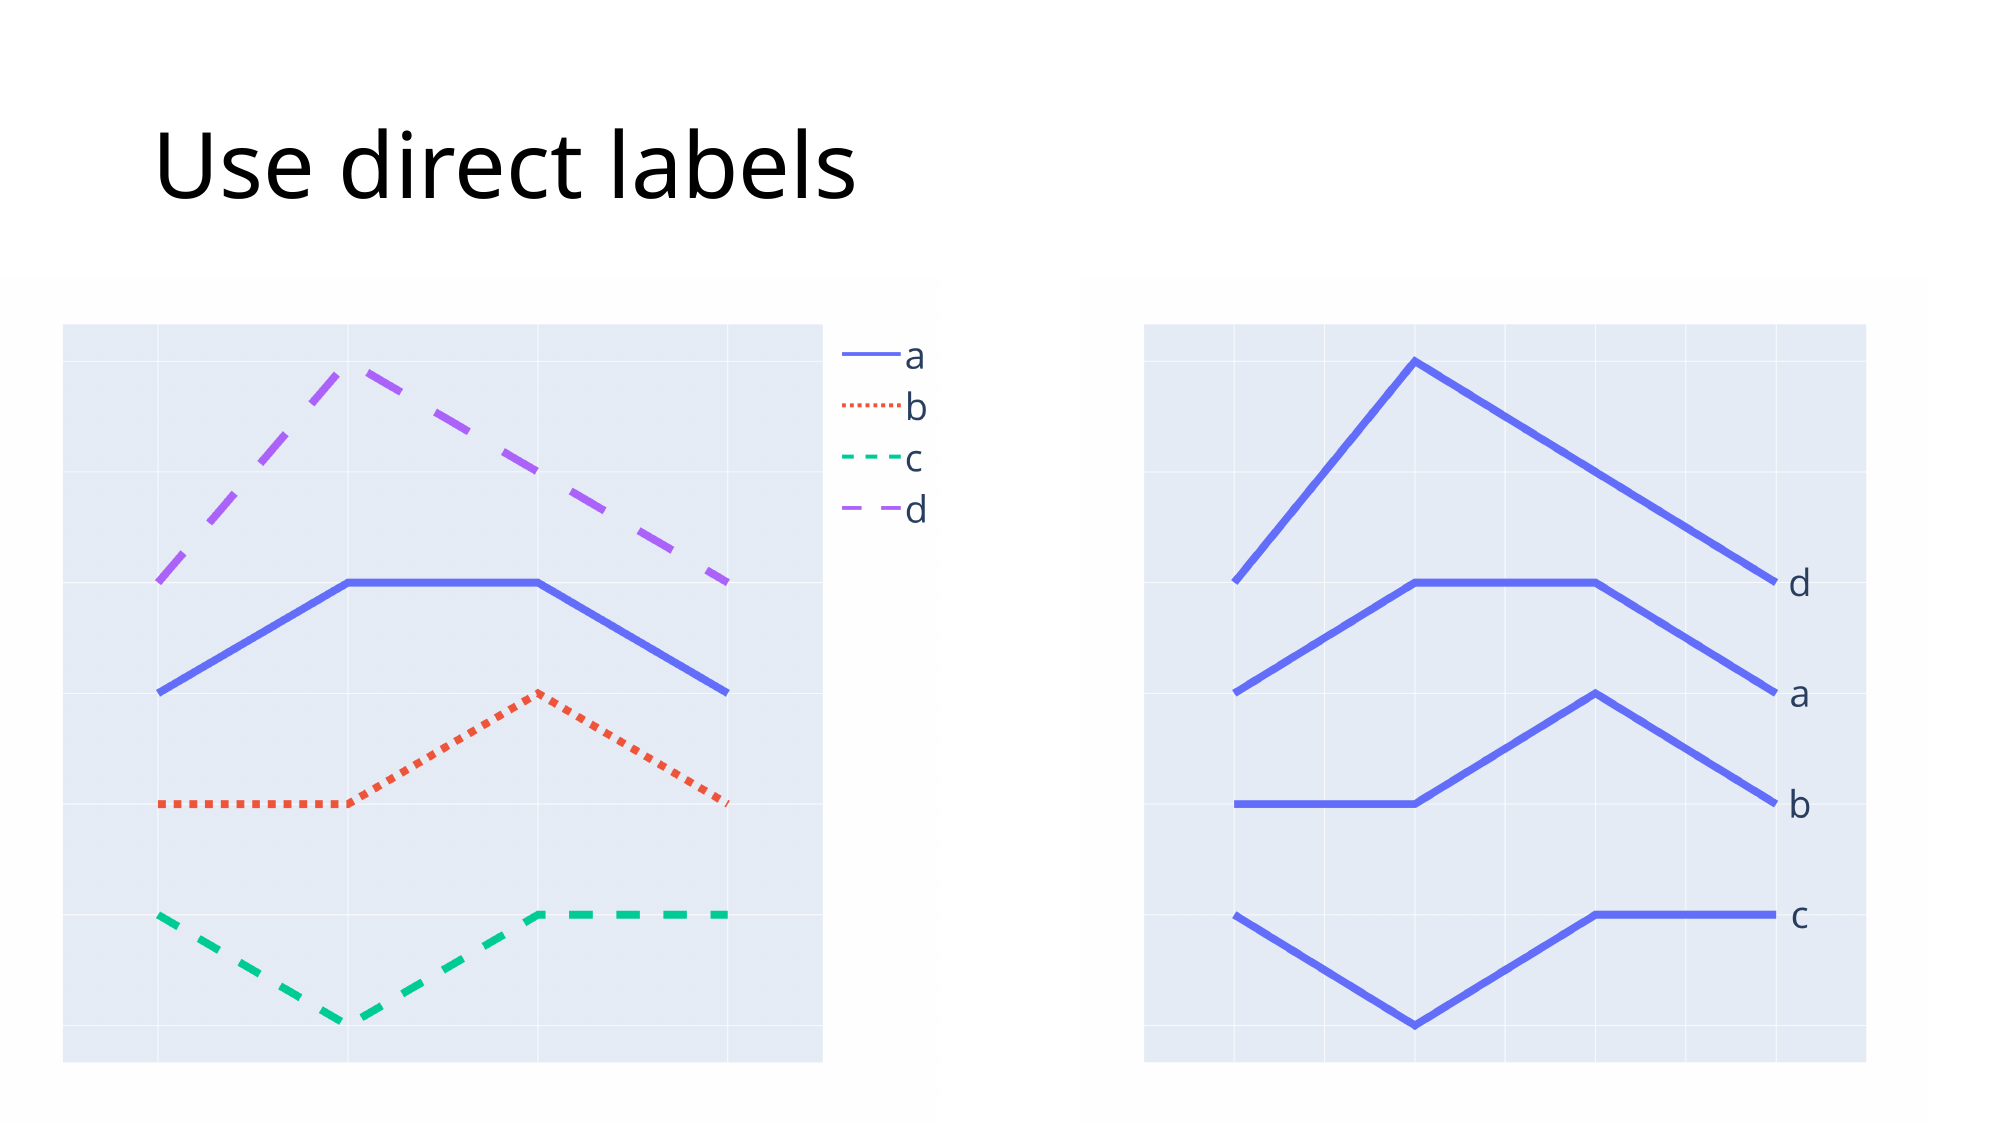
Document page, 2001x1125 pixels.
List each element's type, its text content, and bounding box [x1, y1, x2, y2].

title Use direct labels [137, 59, 1863, 278]
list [0, 277, 942, 1125]
picture [1081, 277, 1929, 1125]
